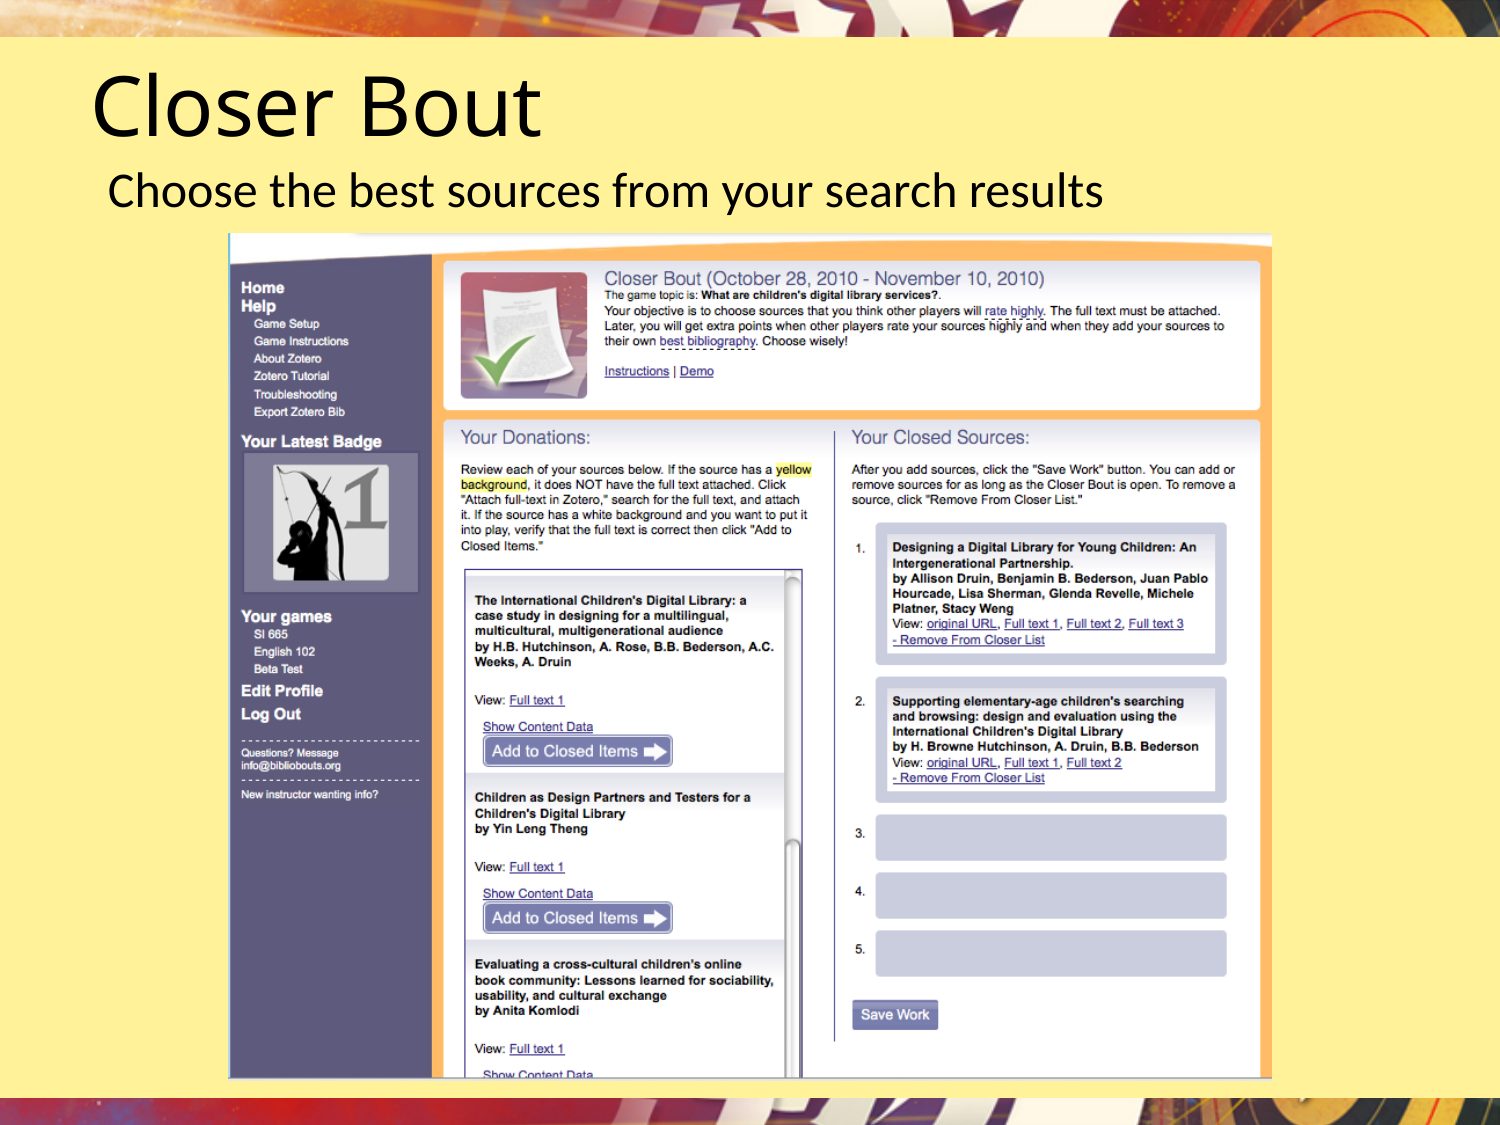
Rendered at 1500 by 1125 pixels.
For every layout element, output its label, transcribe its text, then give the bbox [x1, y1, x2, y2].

list Choose the best sources from your search results [92, 150, 1443, 256]
picture [228, 233, 1272, 1082]
picture [0, 1098, 1500, 1125]
picture [0, 0, 1500, 37]
title Closer Bout [75, 44, 1425, 163]
